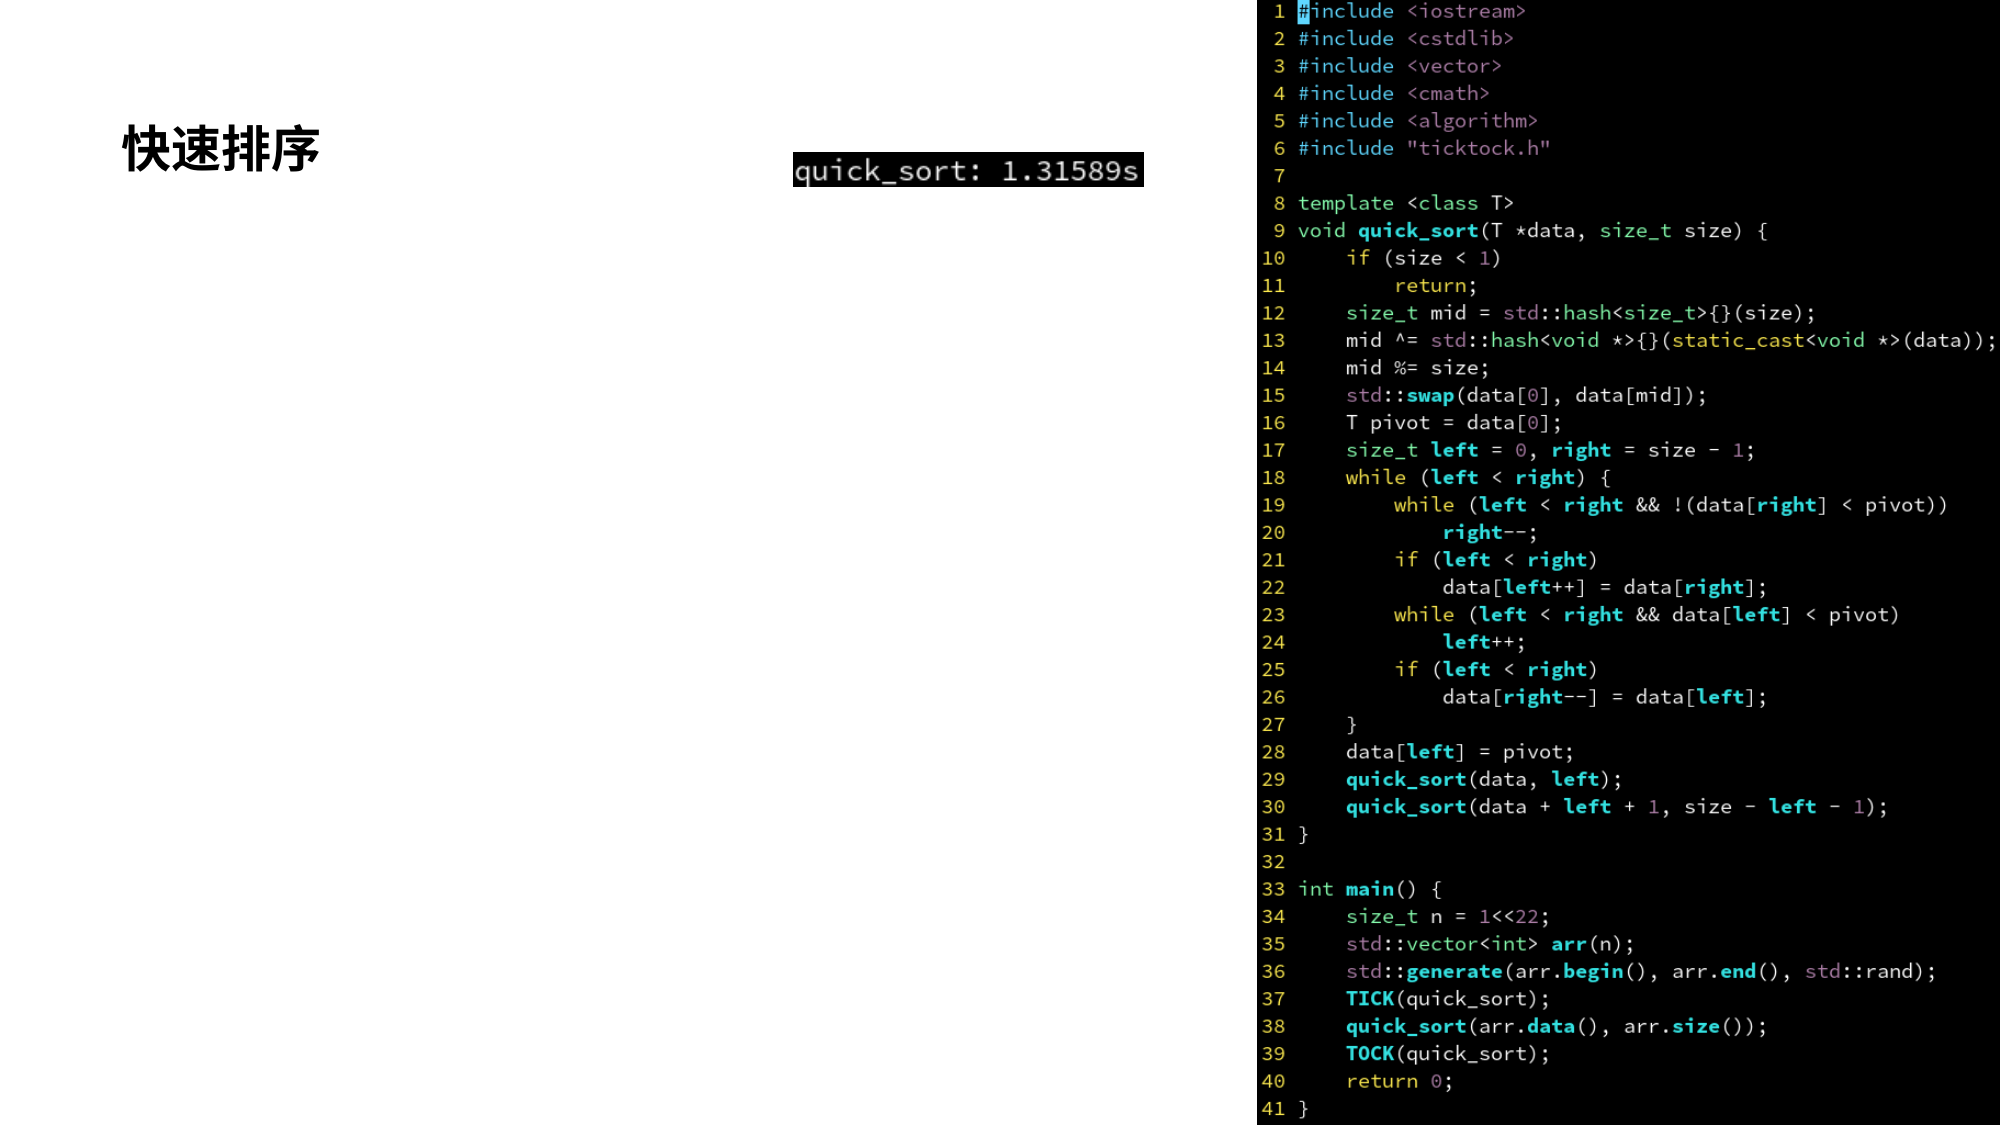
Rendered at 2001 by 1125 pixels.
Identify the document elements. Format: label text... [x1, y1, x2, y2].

title 快速排序 [106, 42, 1257, 260]
picture [793, 152, 1144, 187]
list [1257, 0, 2000, 1125]
